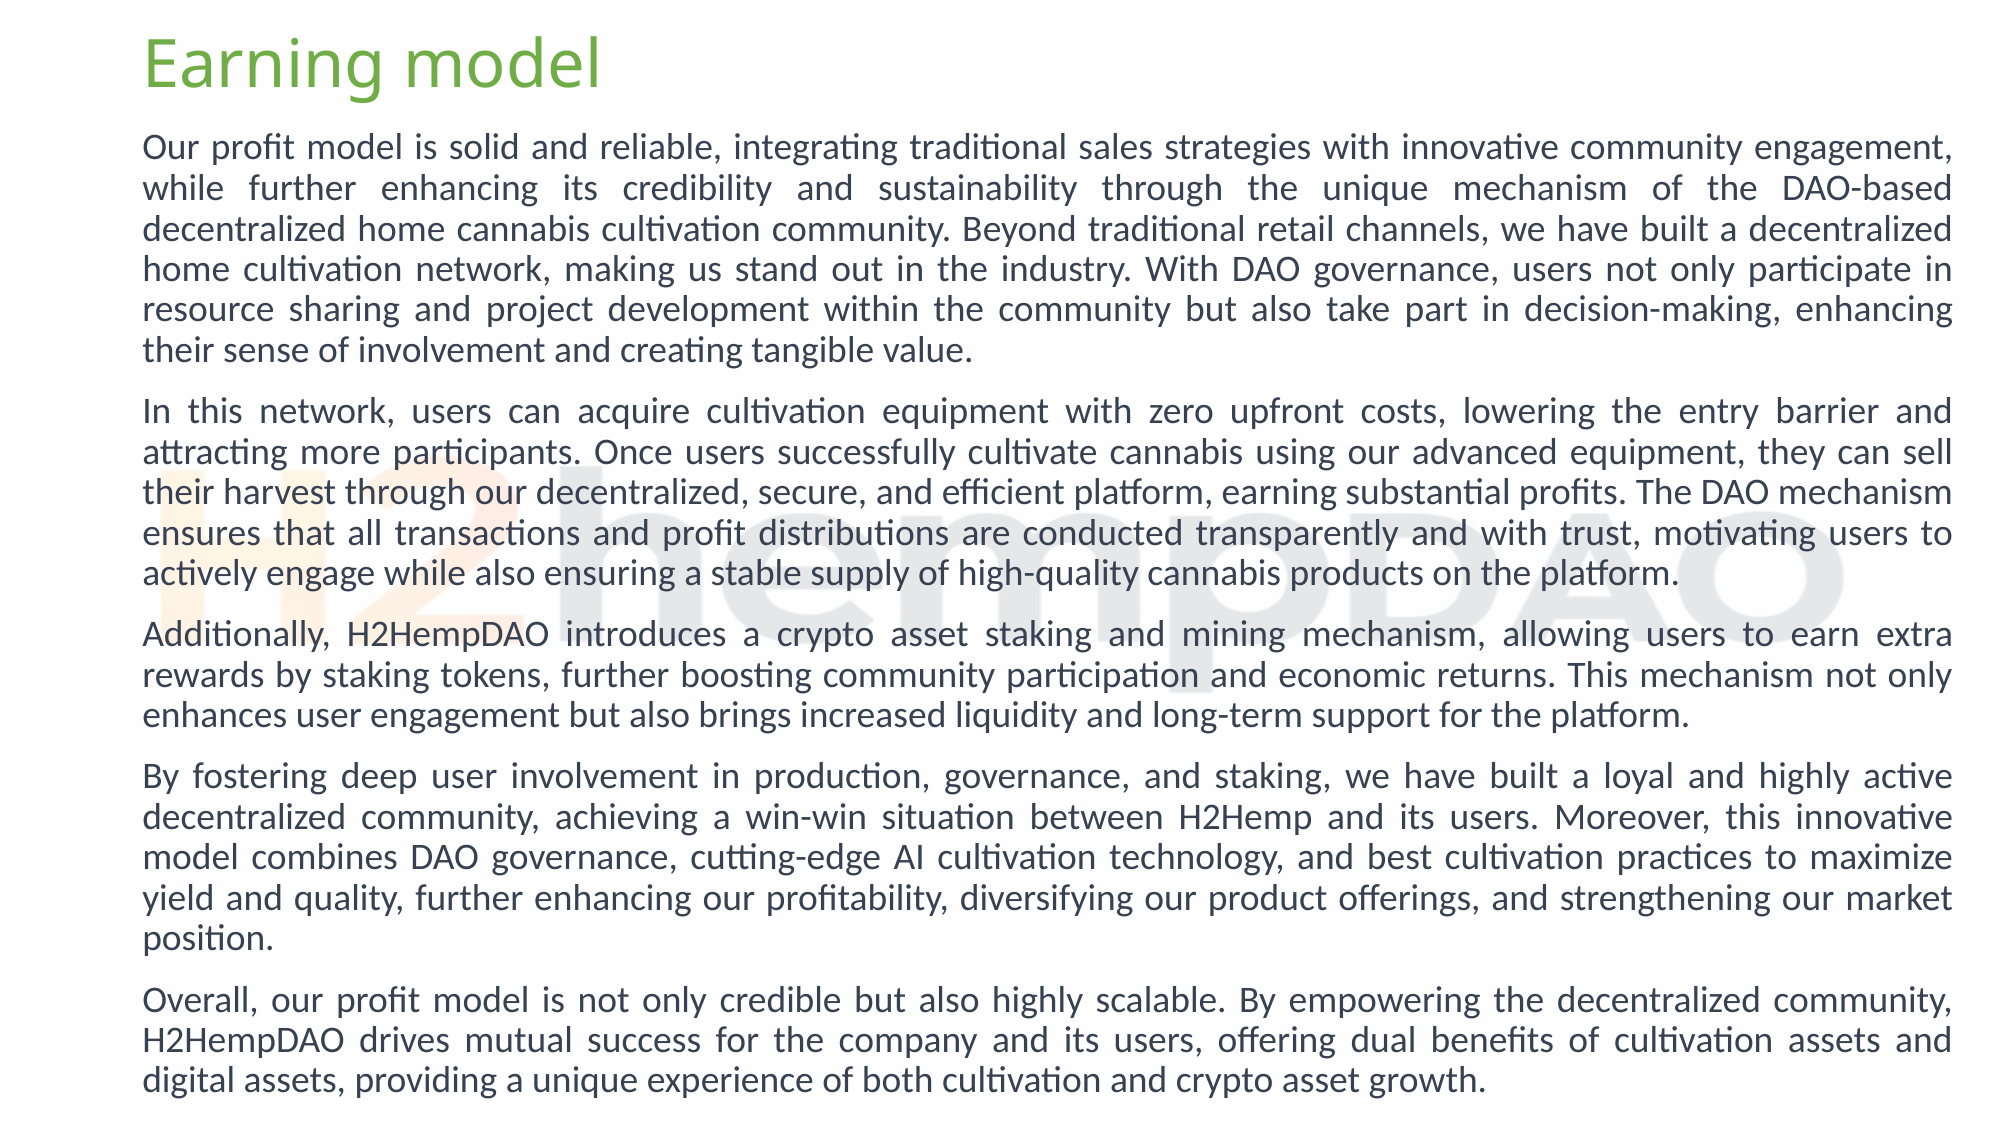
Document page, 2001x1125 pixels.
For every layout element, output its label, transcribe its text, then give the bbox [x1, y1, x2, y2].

list Our profit model is solid and reliable, integrating traditional sales strategies with innovative community engagement, while further enhancing its credibility and sustainability through the unique mechanism of the DAO-based decentralized home cannabis cultivation community. Beyond traditional retail channels, we have built a decentralized home cultivation network, making us stand out in the industry. With DAO governance, users not only participate in resource sharing and project development within the community but also take part in decision-making, enhancing their sense of involvement and creating tangible value. In this network, users can acquire cultivation equipment with zero upfront costs, lowering the entry barrier and attracting more participants. Once users successfully cultivate cannabis using our advanced equipment, they can sell their harvest through our decentralized, secure, and efficient platform, earning substantial profits. The DAO mechanism ensures that all transactions and profit distributions are conducted transparently and with trust, motivating users to actively engage while also ensuring a stable supply of high-quality cannabis products on the platform. Additionally, H2HempDAO introduces a crypto asset staking and mining mechanism, allowing users to earn extra rewards by staking tokens, further boosting community participation and economic returns. This mechanism not only enhances user engagement but also brings increased liquidity and long-term support for the platform. By fostering deep user involvement in production, governance, and staking, we have built a loyal and highly active decentralized community, achieving a win-win situation between H2Hemp and its users. Moreover, this innovative model combines DAO governance, cutting-edge AI cultivation technology, and best cultivation practices to maximize yield and quality, further enhancing our profitability, diversifying our product offerings, and strengthening our market position. Overall, our profit model is not only credible but also highly scalable. By empowering the decentralized community, H2HempDAO drives mutual success for the company and its users, offering dual benefits of cultivation assets and digital assets, providing a unique experience of both cultivation and crypto asset growth. [127, 120, 1971, 1073]
title Earning model [127, 21, 1853, 110]
